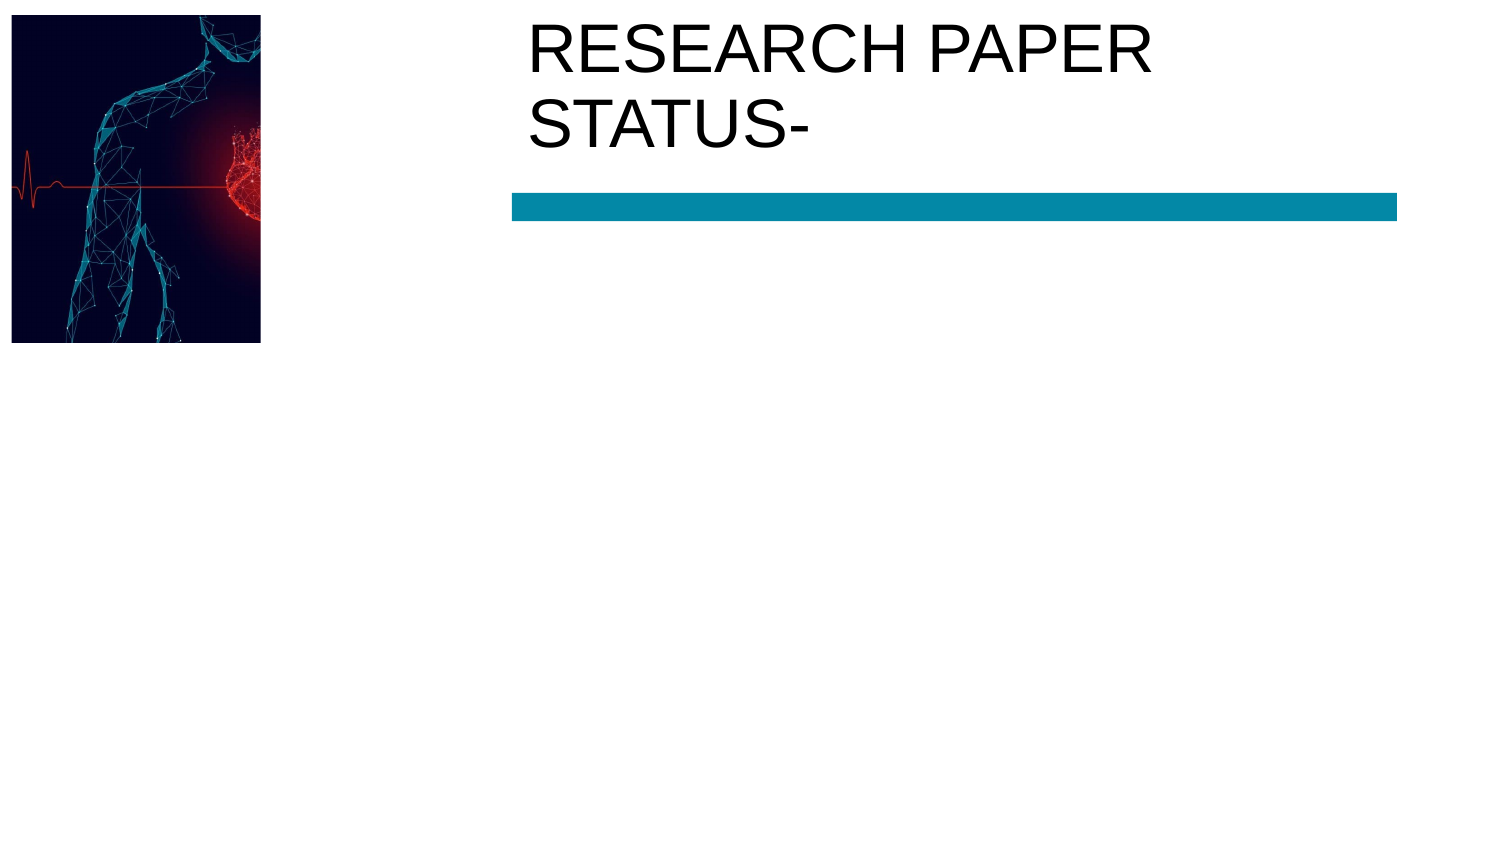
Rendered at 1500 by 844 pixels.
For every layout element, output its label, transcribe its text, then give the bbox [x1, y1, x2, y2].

title RESEARCH PAPER STATUS- [516, 0, 1406, 176]
picture [11, 15, 261, 343]
